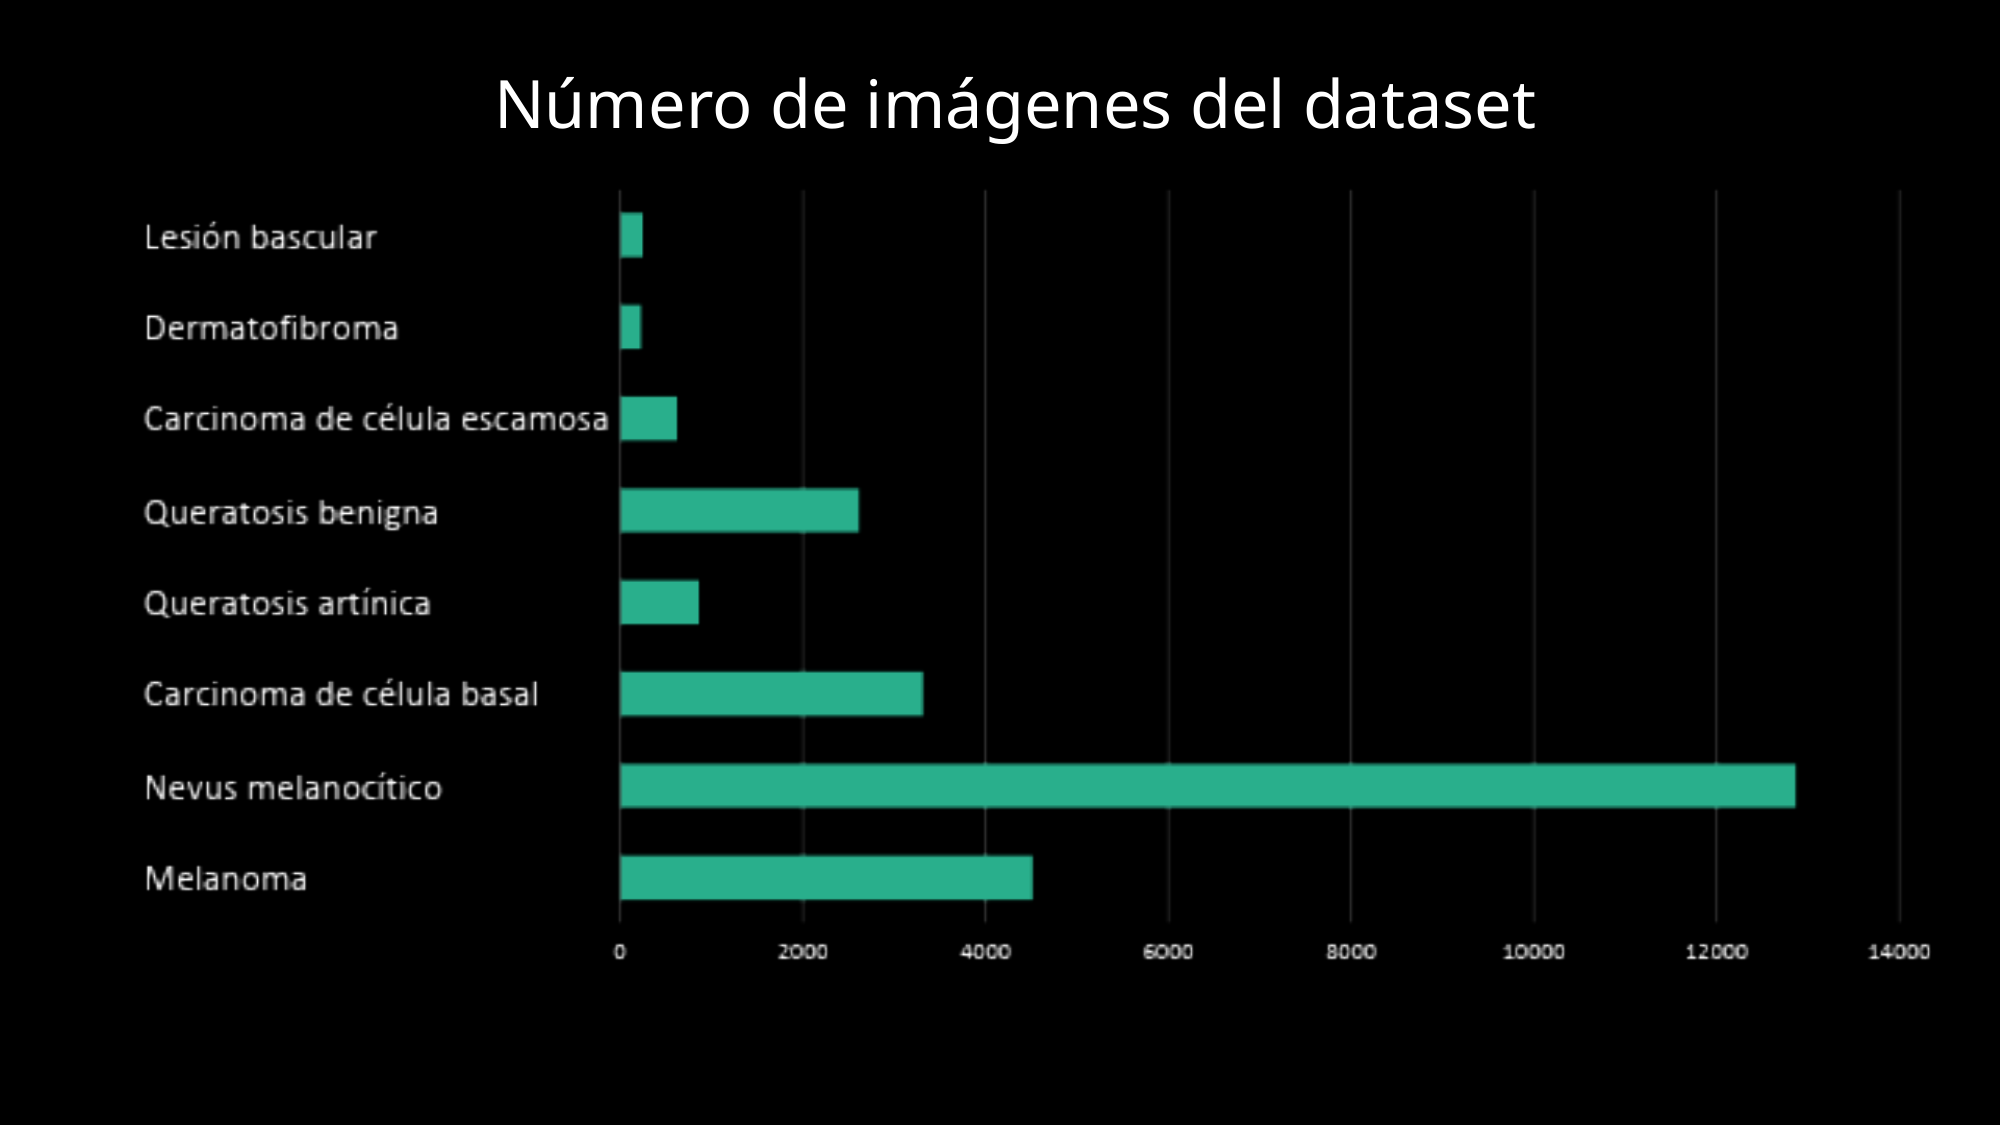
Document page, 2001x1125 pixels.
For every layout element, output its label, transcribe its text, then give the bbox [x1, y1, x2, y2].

picture [79, 172, 1953, 973]
text_box Número de imágenes del dataset [310, 54, 1722, 150]
